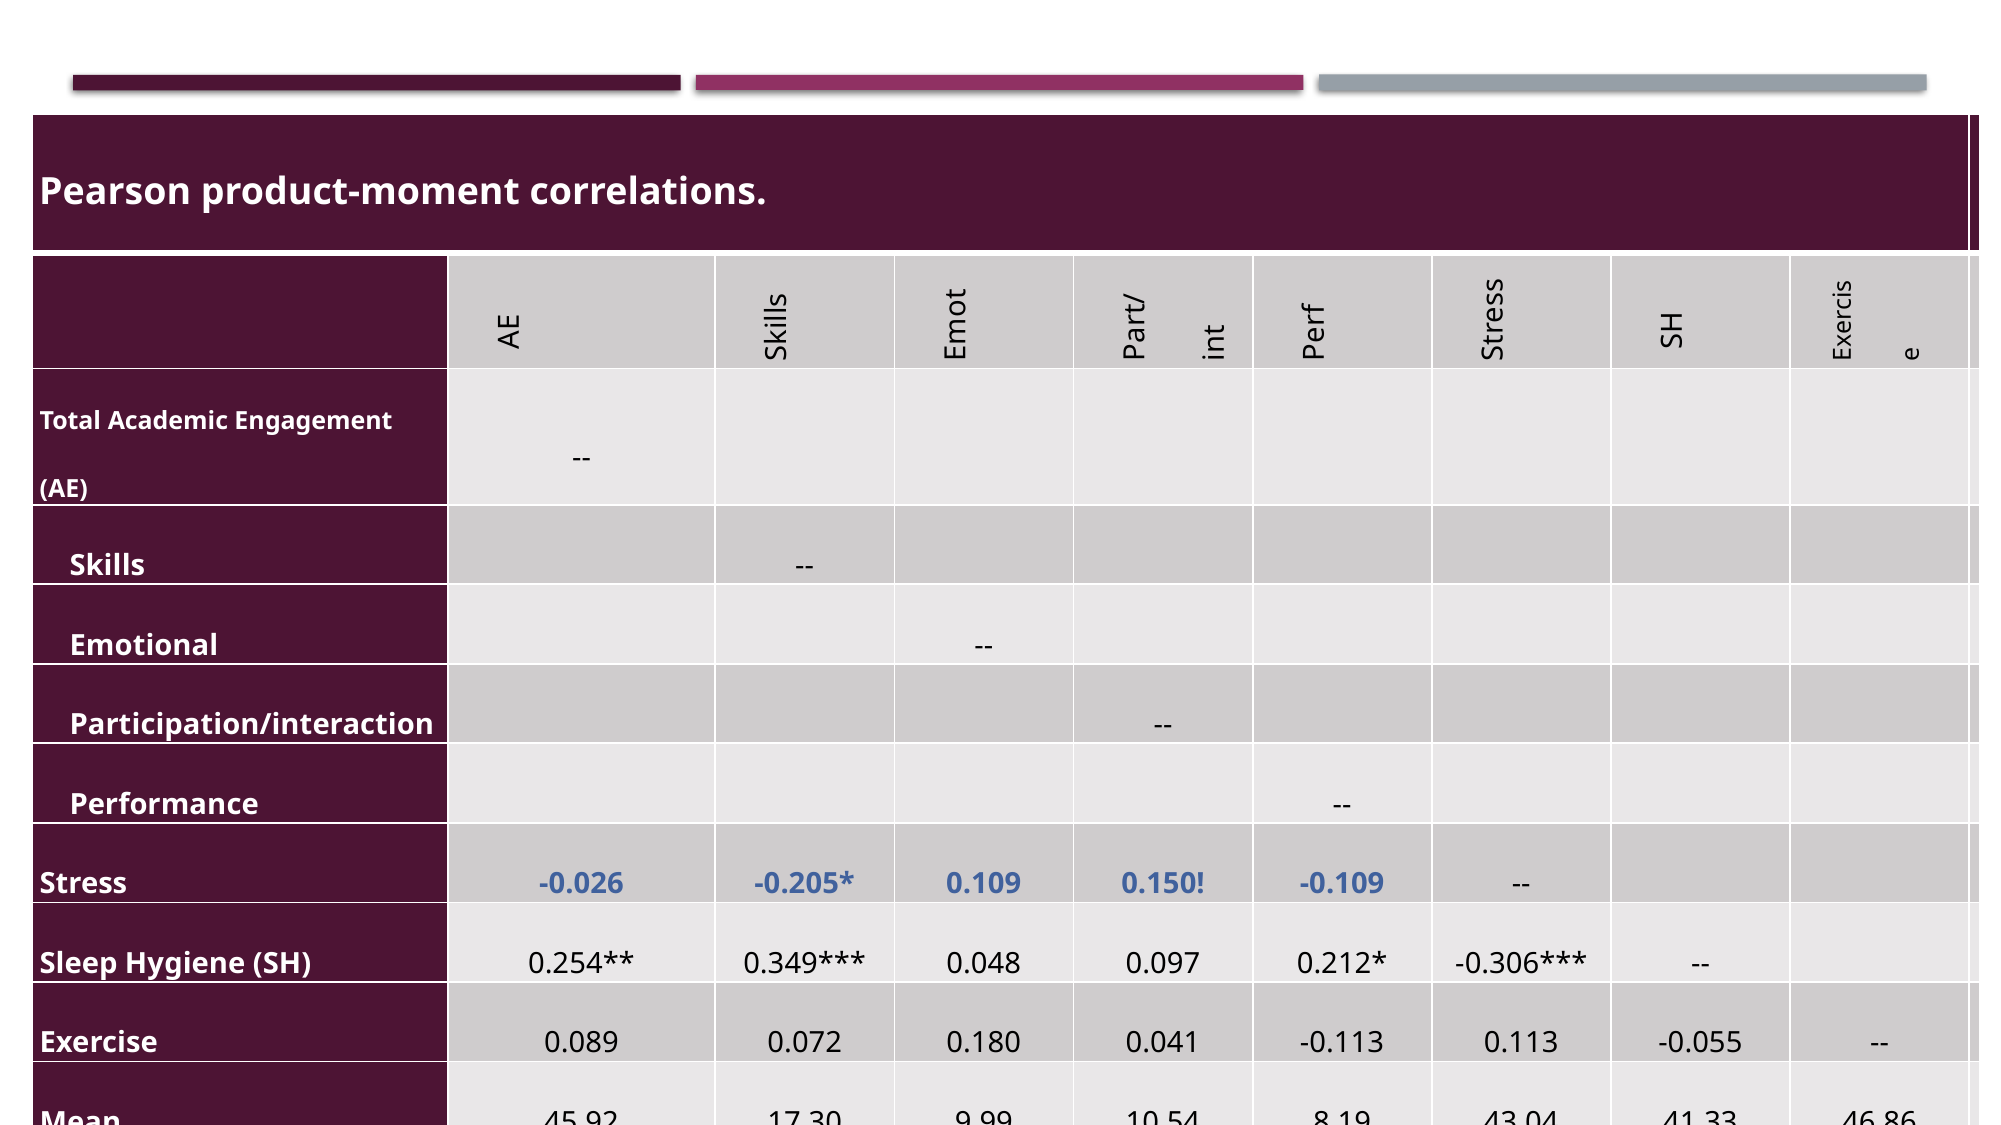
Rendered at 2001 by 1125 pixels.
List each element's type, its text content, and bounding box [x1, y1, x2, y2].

table_cell Emotional [33, 585, 447, 663]
table_cell Part/int [1074, 256, 1252, 368]
table_cell Sleep Hygiene (SH) [33, 903, 447, 981]
table_cell 41.33 [1612, 1062, 1789, 1125]
table_cell [895, 506, 1073, 583]
table_cell SH [1612, 256, 1789, 368]
table_cell [1791, 369, 1968, 504]
table_cell [1970, 744, 1979, 822]
table_cell [1970, 665, 1979, 742]
table_cell [449, 665, 714, 742]
table_cell -0.109 [1254, 824, 1431, 902]
table_cell [1791, 506, 1968, 583]
table_cell [449, 744, 714, 822]
table_cell [1970, 256, 1979, 368]
table_cell [1433, 369, 1610, 504]
table_cell -0.306*** [1433, 903, 1610, 981]
table_header [1970, 115, 1979, 250]
table_cell [1970, 506, 1979, 583]
table_cell 17.30 [716, 1062, 894, 1125]
table_cell [895, 665, 1073, 742]
table_cell 8.19 [1254, 1062, 1431, 1125]
table_cell [1791, 824, 1968, 902]
table_cell 0.072 [716, 983, 894, 1061]
table_cell [1433, 506, 1610, 583]
table_cell -0.026 [449, 824, 714, 902]
table_cell 10.54 [1074, 1062, 1252, 1125]
table_cell 0.089 [449, 983, 714, 1061]
table_cell -- [449, 369, 714, 504]
table_cell 43.04 [1433, 1062, 1610, 1125]
table_header Pearson product-moment correlations. [33, 115, 1968, 250]
table_cell -- [1791, 983, 1968, 1061]
table_cell 0.041 [1074, 983, 1252, 1061]
table_cell 9.99 [895, 1062, 1073, 1125]
table_cell [1791, 744, 1968, 822]
table_cell -0.205* [716, 824, 894, 902]
table_cell [1433, 744, 1610, 822]
table_cell -0.055 [1612, 983, 1789, 1061]
table_cell [1791, 903, 1968, 981]
table_cell [33, 256, 447, 368]
table_cell [716, 369, 894, 504]
table_cell Skills [33, 506, 447, 583]
table_cell [1970, 983, 1979, 1061]
table_cell 0.113 [1433, 983, 1610, 1061]
table_cell Stress [33, 824, 447, 902]
table_cell [895, 744, 1073, 822]
table_cell Exercise [33, 983, 447, 1061]
table_cell [1970, 369, 1979, 504]
table_cell 0.349*** [716, 903, 894, 981]
table_cell [1612, 824, 1789, 902]
table_cell 0.097 [1074, 903, 1252, 981]
table_cell [716, 585, 894, 663]
table_cell [1074, 369, 1252, 504]
table_cell [1612, 369, 1789, 504]
table_cell -0.113 [1254, 983, 1431, 1061]
table_cell [1970, 903, 1979, 981]
table_cell [1433, 665, 1610, 742]
table_cell Emot [895, 256, 1073, 368]
table_cell 0.109 [895, 824, 1073, 902]
table_cell [1791, 665, 1968, 742]
table_cell -- [1433, 824, 1610, 902]
table_cell [1254, 369, 1431, 504]
table_cell 0.212* [1254, 903, 1431, 981]
table_cell [1612, 506, 1789, 583]
table_cell [1074, 506, 1252, 583]
table_cell Perf [1254, 256, 1431, 368]
table_cell -- [1074, 665, 1252, 742]
table_cell -- [1612, 903, 1789, 981]
table_cell Skills [716, 256, 894, 368]
table_cell [449, 506, 714, 583]
table_cell [1254, 585, 1431, 663]
table_cell 0.048 [895, 903, 1073, 981]
table_cell [1433, 585, 1610, 663]
table_cell -- [716, 506, 894, 583]
table_cell Mean [33, 1062, 447, 1125]
table_cell [1612, 665, 1789, 742]
table_cell [1612, 585, 1789, 663]
table_cell [1074, 744, 1252, 822]
table_cell [716, 665, 894, 742]
table_cell [1074, 585, 1252, 663]
table_cell 46.86 [1791, 1062, 1968, 1125]
table_cell [1970, 824, 1979, 902]
table_cell Stress [1433, 256, 1610, 368]
table_cell [1254, 665, 1431, 742]
table_cell Participation/interaction [33, 665, 447, 742]
table_cell 45.92 [449, 1062, 714, 1125]
table_cell Exercise [1791, 256, 1968, 368]
table_cell [1791, 585, 1968, 663]
table_cell -- [895, 585, 1073, 663]
table_cell 0.180 [895, 983, 1073, 1061]
table_cell [1970, 1062, 1979, 1125]
table_cell [1612, 744, 1789, 822]
table_cell -- [1254, 744, 1431, 822]
table_cell [716, 744, 894, 822]
table_cell [449, 585, 714, 663]
table_cell [1970, 585, 1979, 663]
table_cell 0.254** [449, 903, 714, 981]
table_cell Performance [33, 744, 447, 822]
table_cell 0.150! [1074, 824, 1252, 902]
table_cell Total Academic Engagement (AE) [33, 369, 447, 504]
table_cell [895, 369, 1073, 504]
table_cell [1254, 506, 1431, 583]
table_cell AE [449, 256, 714, 368]
